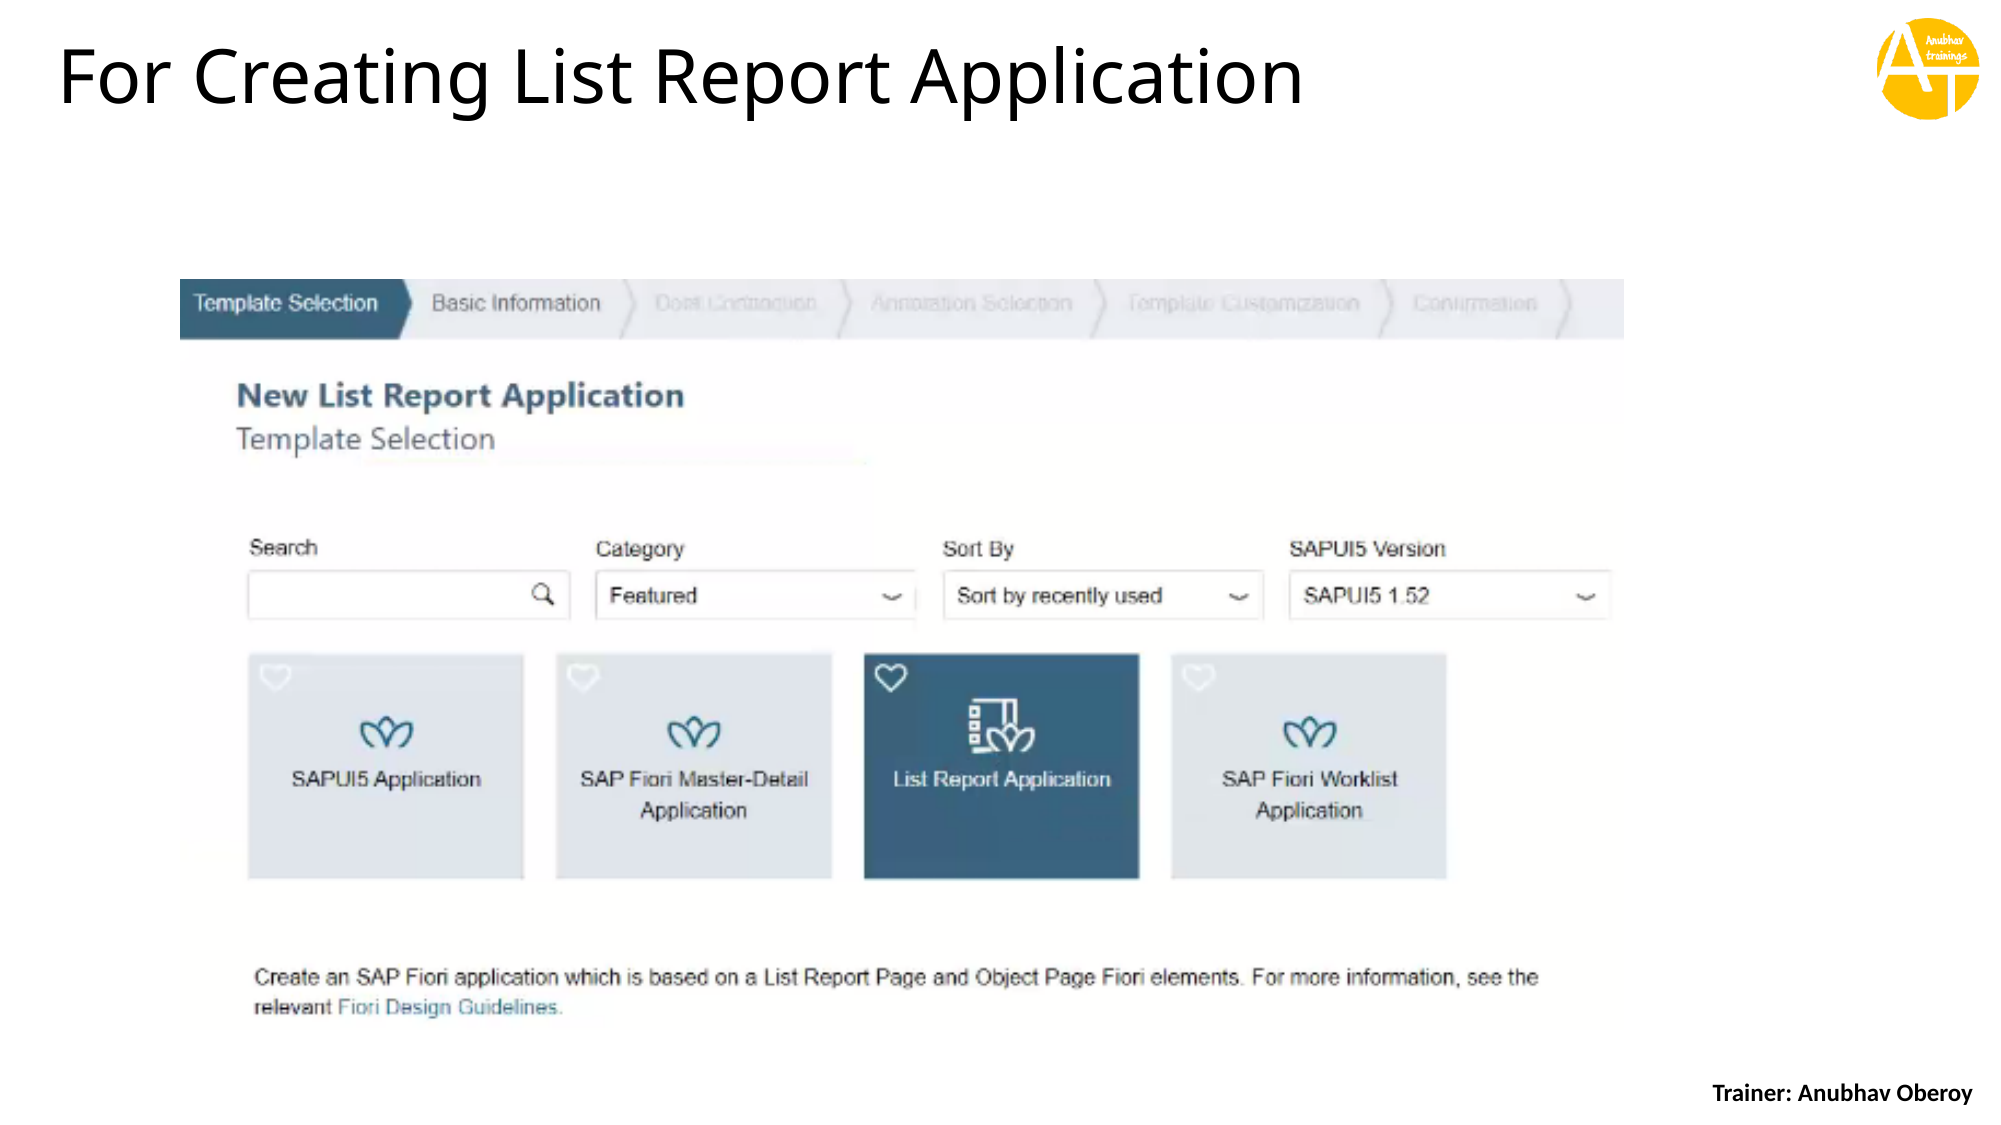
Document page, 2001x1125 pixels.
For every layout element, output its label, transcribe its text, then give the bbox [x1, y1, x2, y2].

picture [1866, 11, 1985, 128]
text_box For Creating List Report Application [42, 30, 1896, 148]
footer Trainer: Anubhav Oberoy [1660, 1074, 2000, 1108]
picture [180, 279, 1624, 1030]
